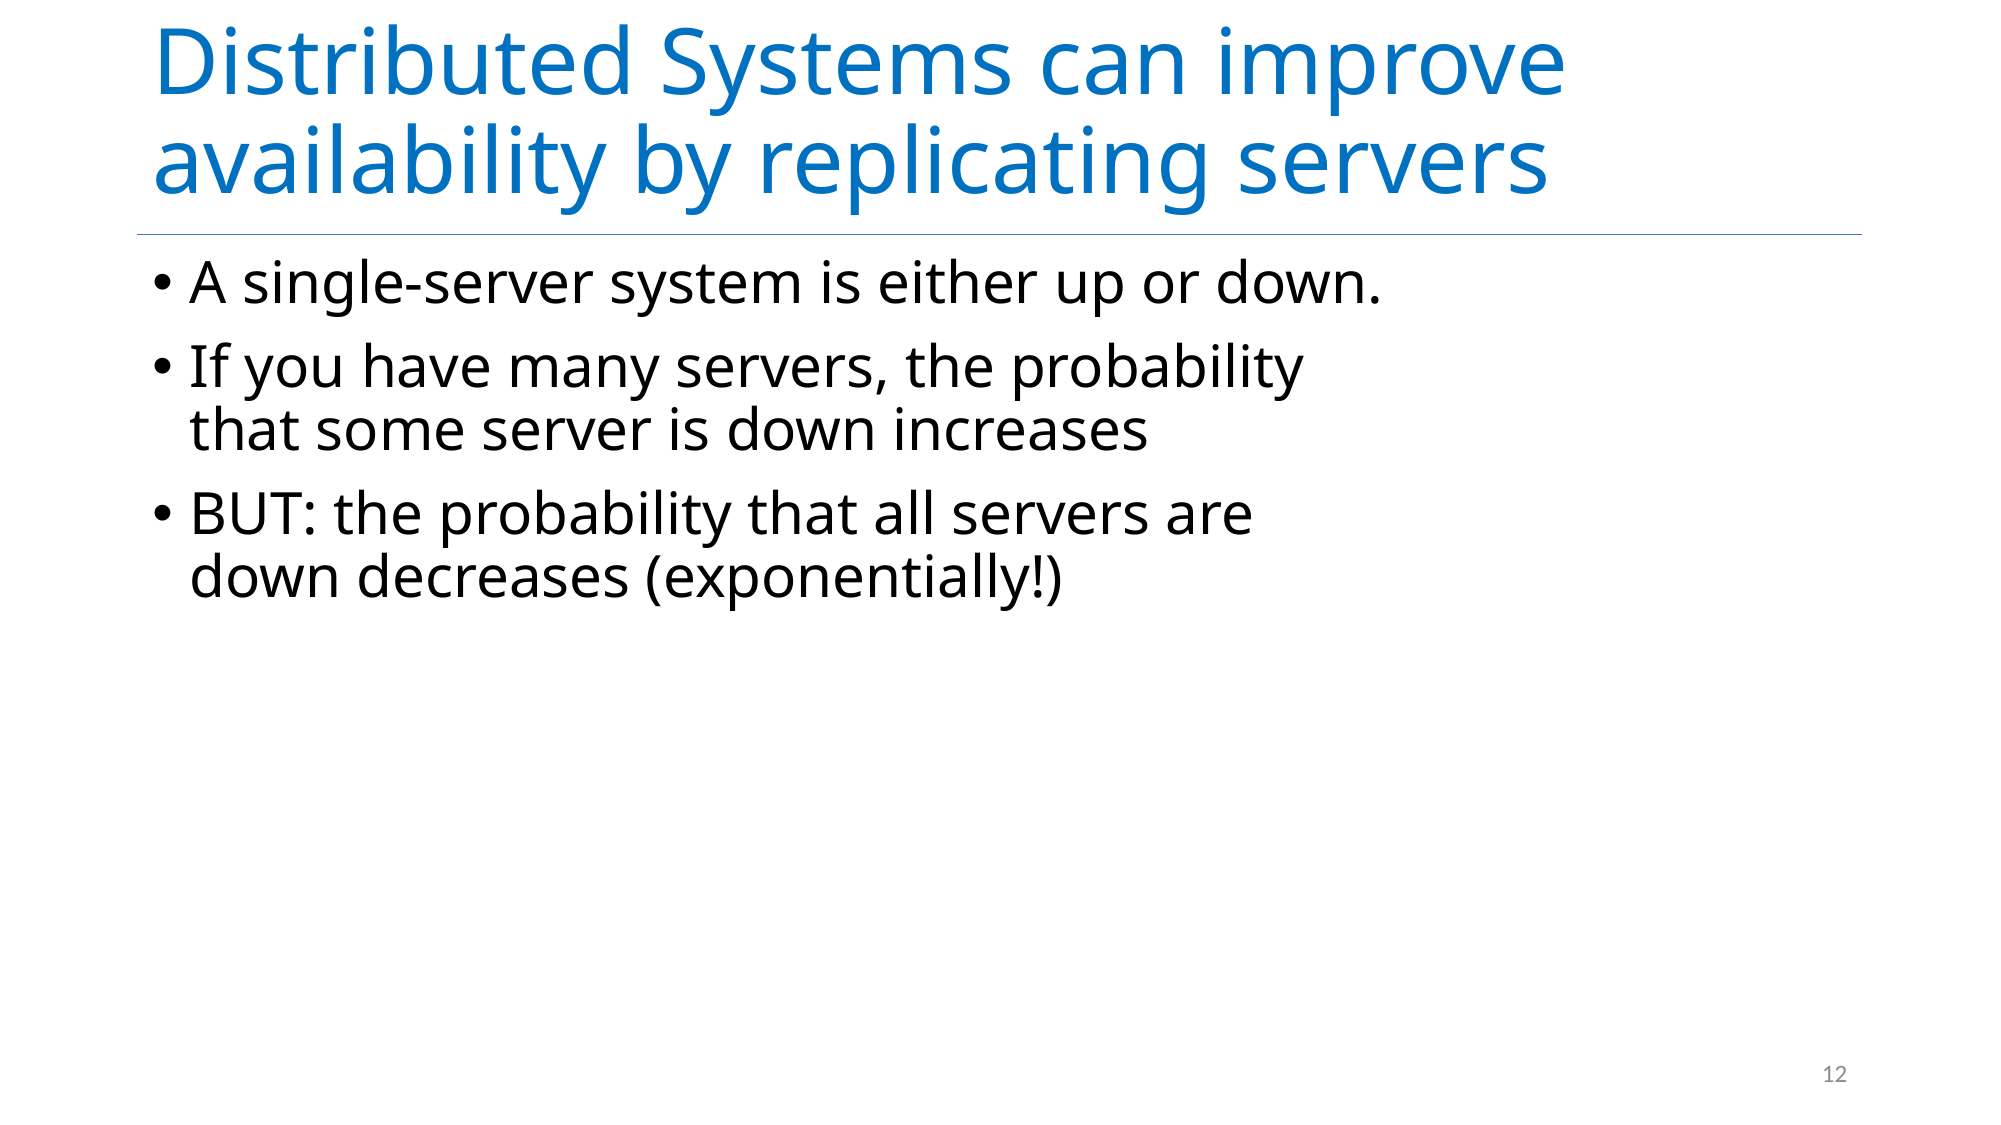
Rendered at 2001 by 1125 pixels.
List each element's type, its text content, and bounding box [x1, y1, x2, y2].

list A single-server system is either up or down. If you have many servers, the probability that some server is down increases BUT: the probability that all servers are down decreases (exponentially!) [137, 246, 1432, 960]
slide_number 12 [1412, 1042, 1863, 1103]
title Distributed Systems can improve availability by replicating servers [137, 3, 1863, 221]
